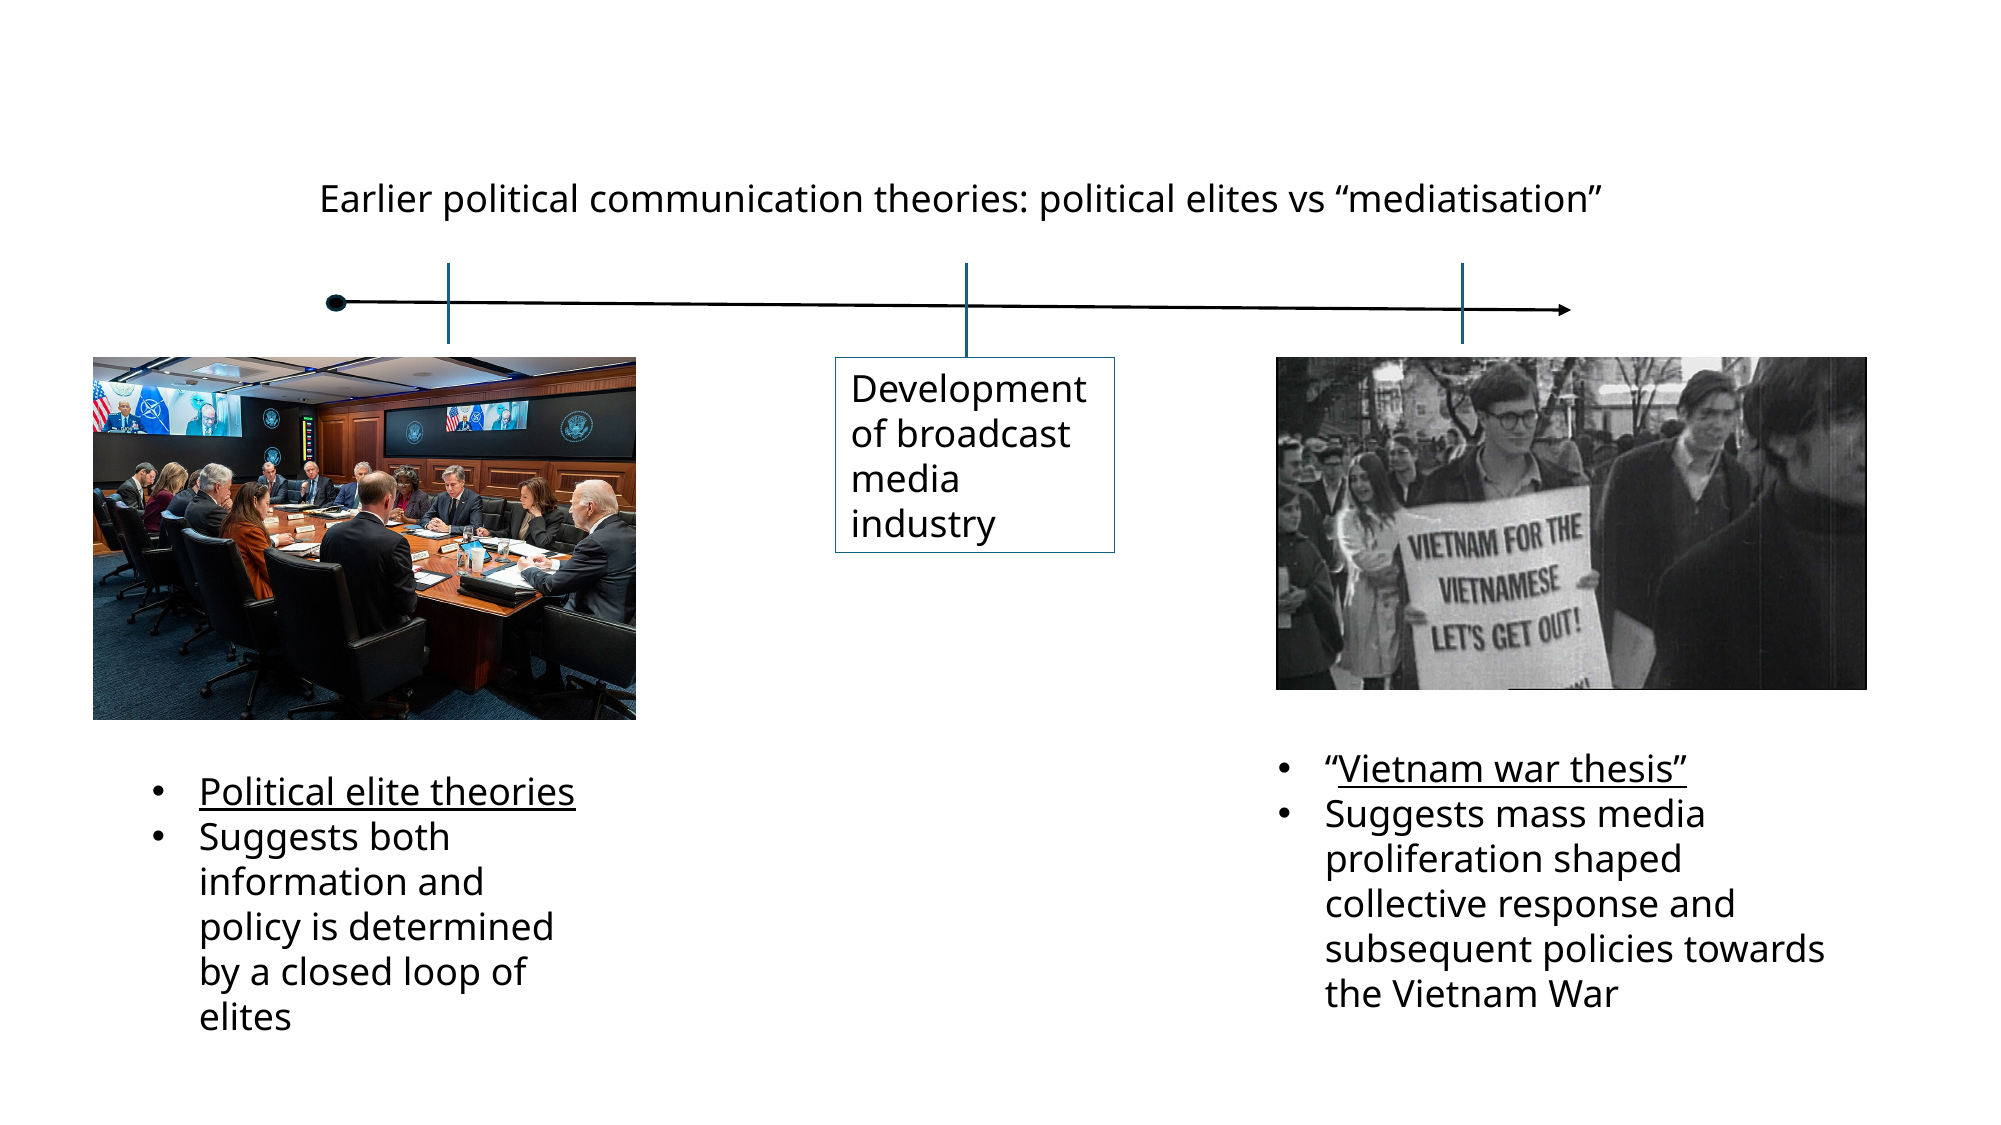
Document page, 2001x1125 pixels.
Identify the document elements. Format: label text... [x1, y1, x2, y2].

text_box Development of broadcast media industry [835, 357, 1115, 553]
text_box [967, 301, 1462, 311]
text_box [326, 301, 447, 311]
text_box [326, 294, 347, 301]
picture [1275, 357, 1867, 691]
text_box “Vietnam war thesis” Suggests mass media proliferation shaped collective response and subsequent policies towards the Vietnam War [1263, 737, 1854, 1023]
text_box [449, 301, 965, 311]
text_box Earlier political communication theories: political elites vs “mediatisation” [153, 167, 1779, 228]
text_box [1464, 301, 1572, 311]
picture [93, 357, 636, 720]
text_box Political elite theories Suggests both information and policy is determined by a closed loop of elites [137, 760, 592, 1046]
